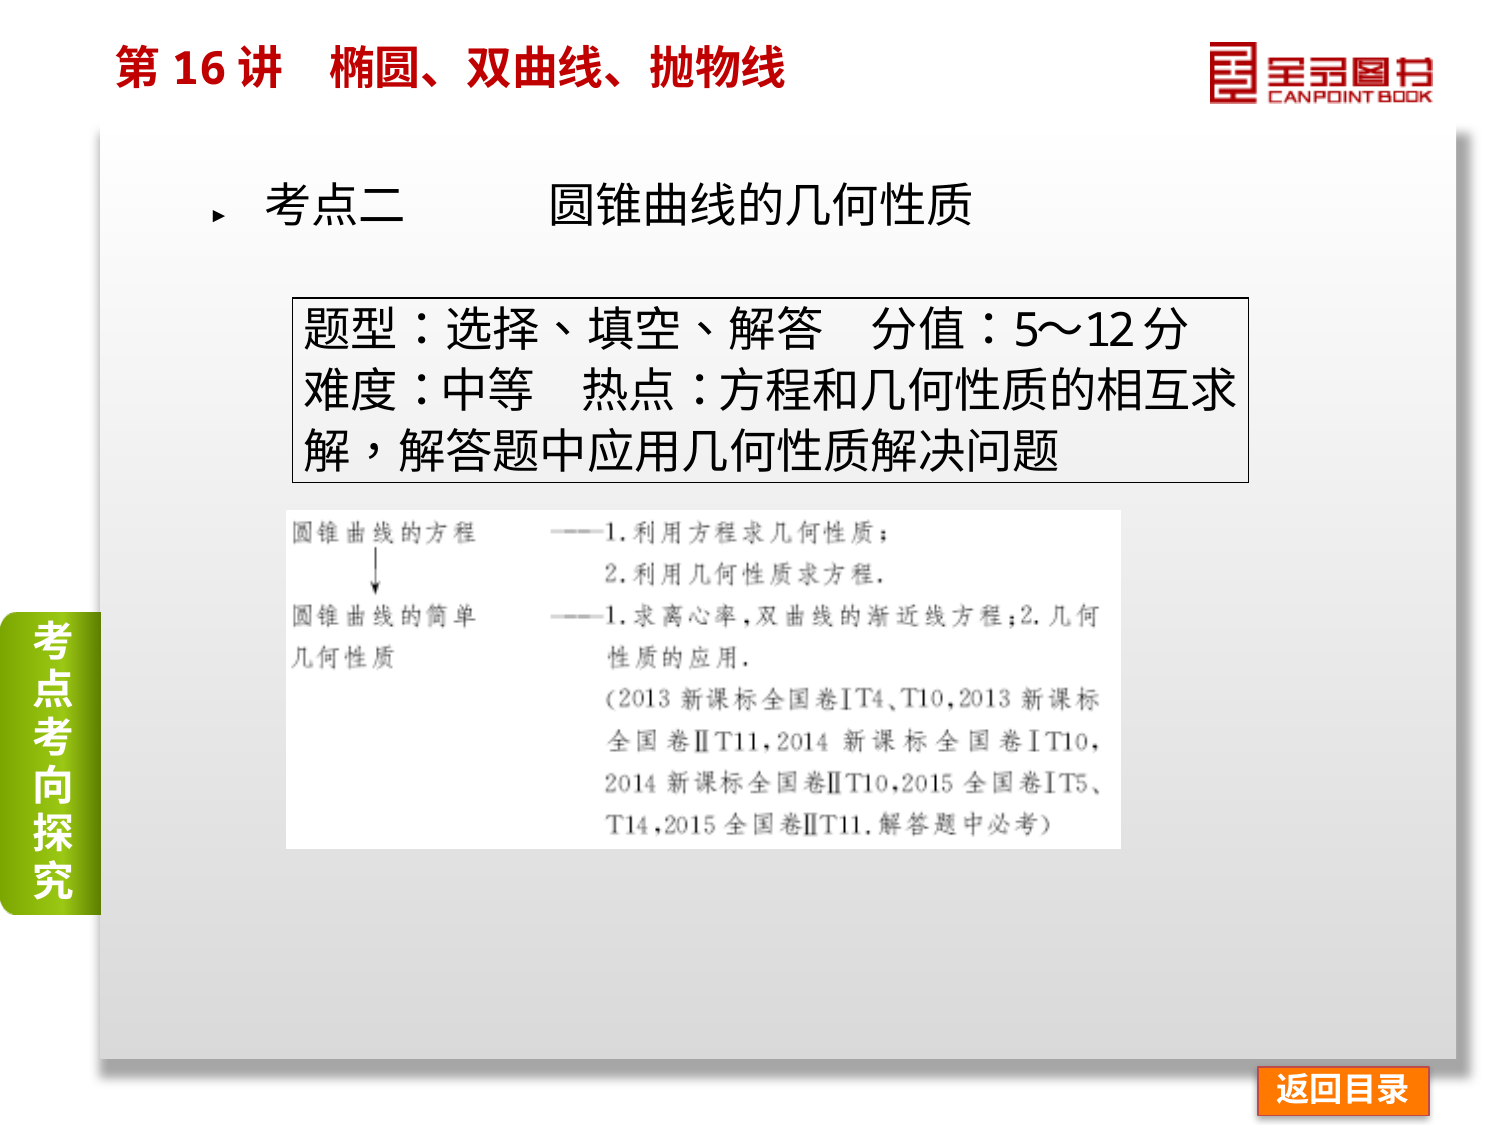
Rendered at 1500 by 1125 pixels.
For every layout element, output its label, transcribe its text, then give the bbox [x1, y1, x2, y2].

picture [1210, 42, 1433, 104]
picture [0, 612, 101, 915]
text_box 返回目录 [1257, 1066, 1430, 1116]
text_box 第16讲 椭圆、双曲线、抛物线 [100, 27, 1199, 106]
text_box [160, 174, 1382, 1092]
